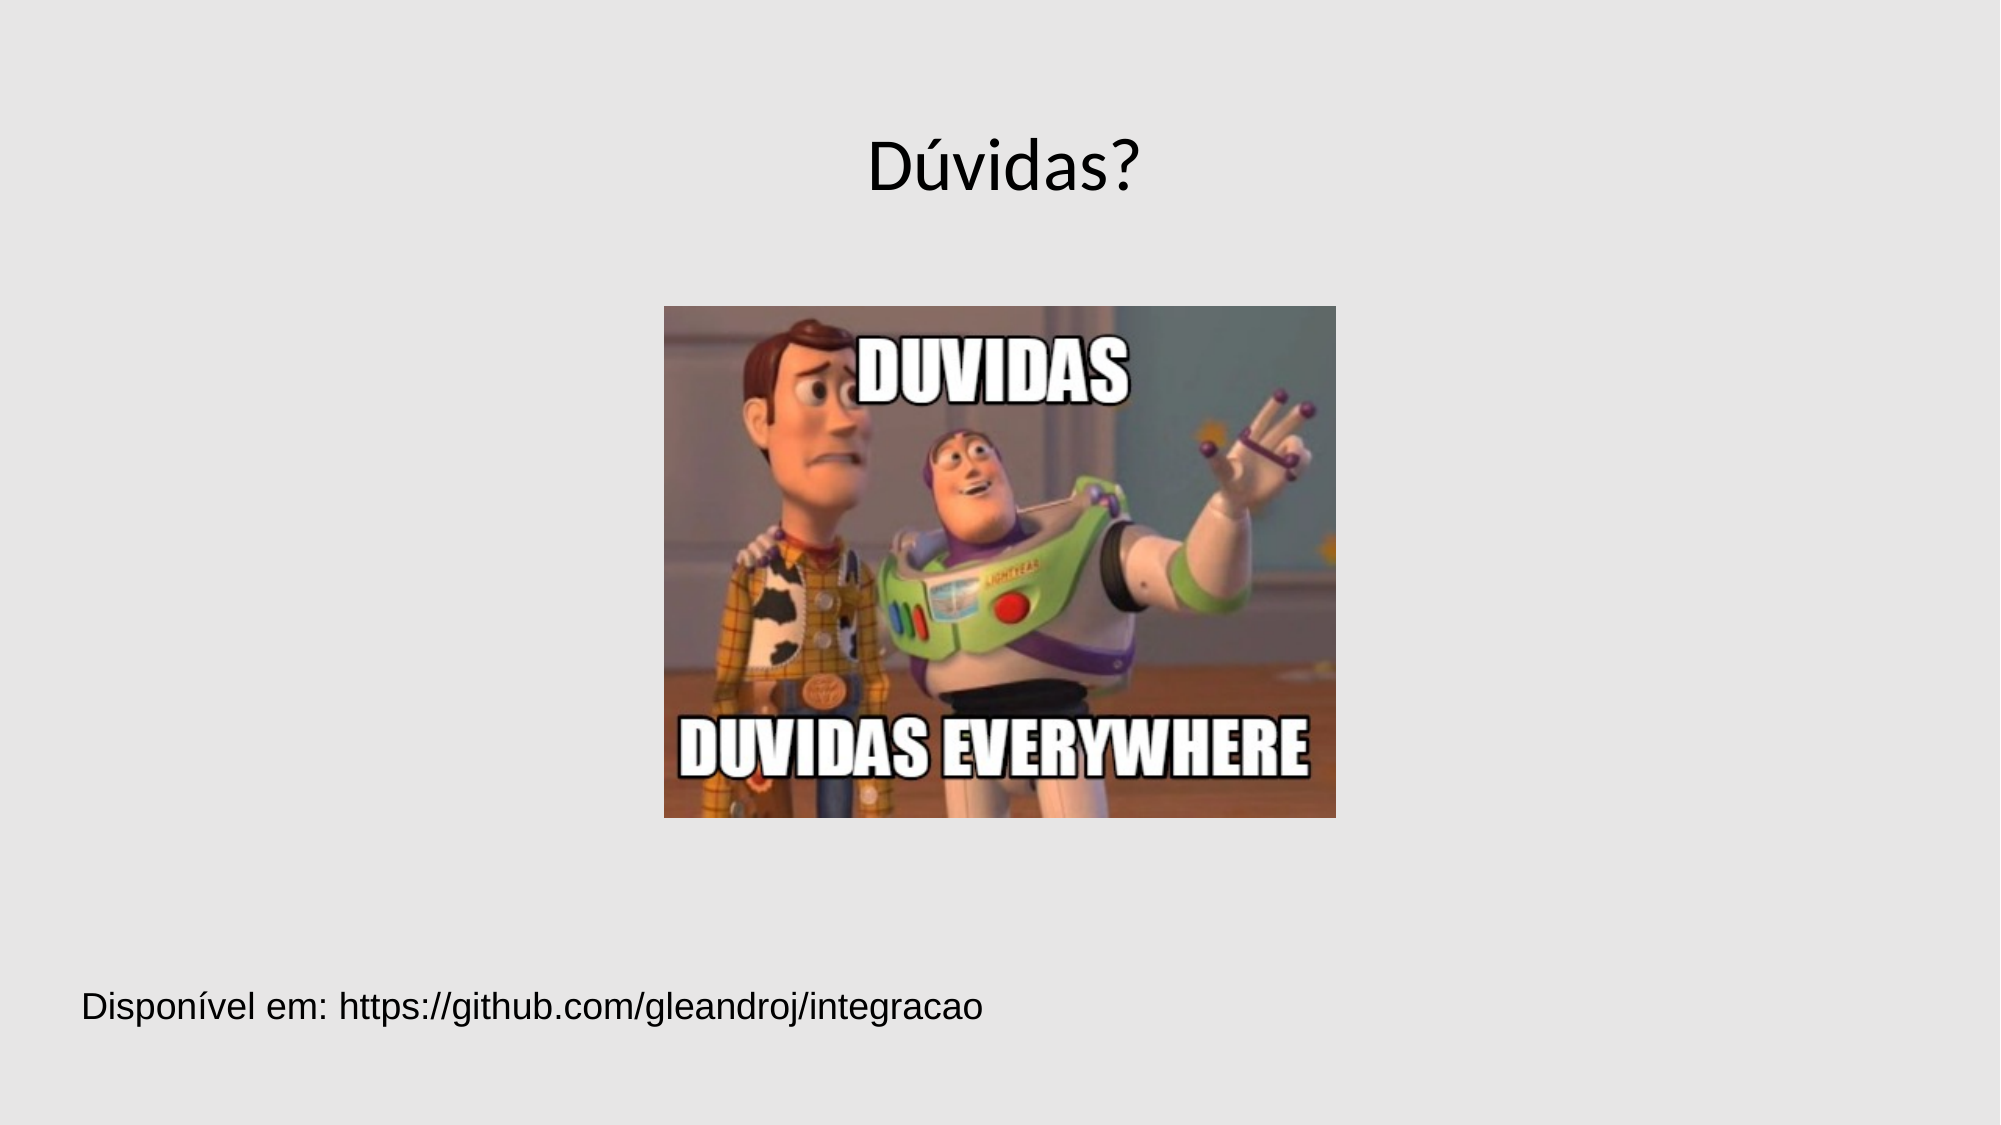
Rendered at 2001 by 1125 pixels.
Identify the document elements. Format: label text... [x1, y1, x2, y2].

picture [664, 306, 1336, 818]
text_box Dúvidas? [60, 107, 1950, 213]
text_box Disponível em: https://github.com/gleandroj/integracao [66, 974, 999, 1035]
